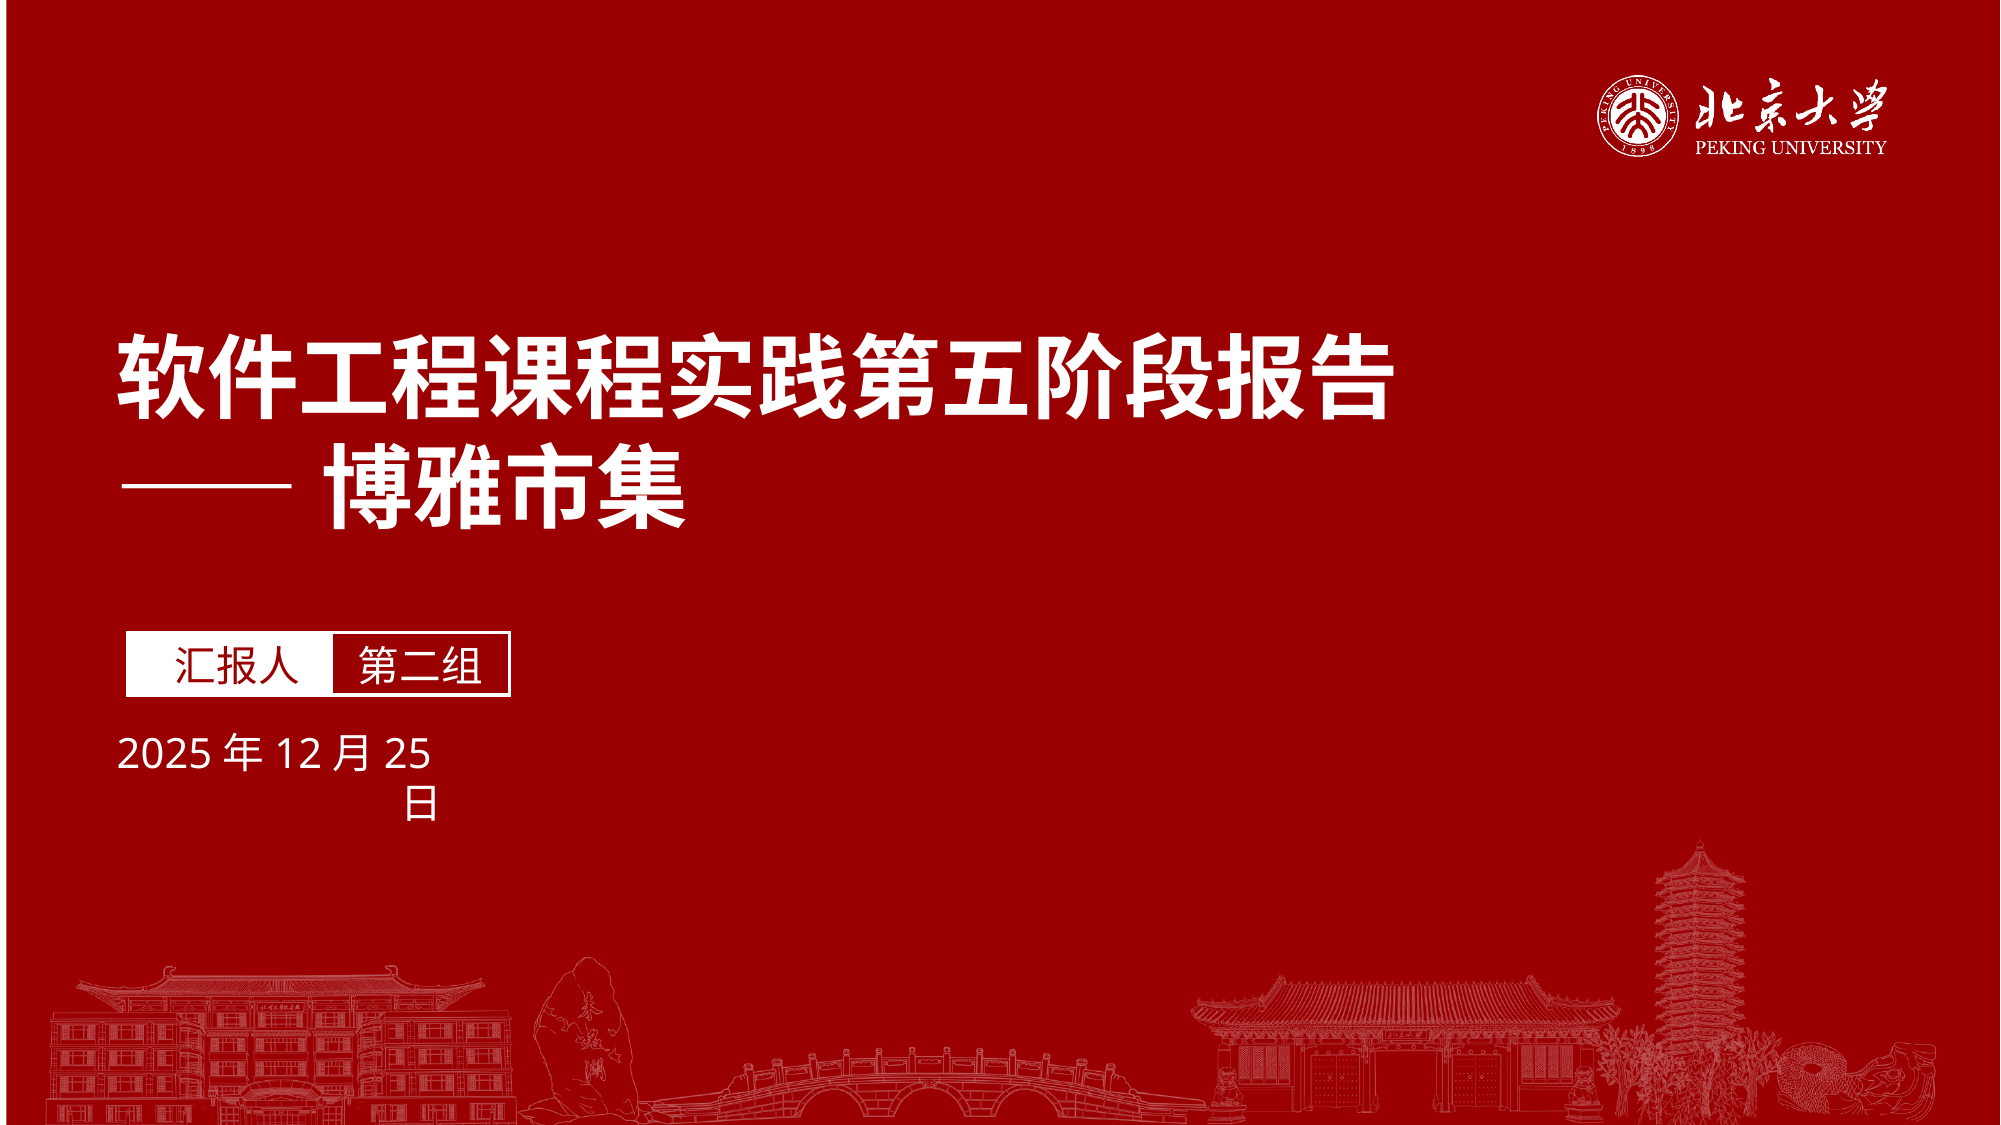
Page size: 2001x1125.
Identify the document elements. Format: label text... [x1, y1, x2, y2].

text_box 软件工程课程实践第五阶段报告 ——博雅市集 [100, 312, 1552, 548]
text_box 2025年12月25日 [100, 719, 457, 806]
picture [20, 806, 1979, 1125]
text_box [5, 0, 2000, 1125]
picture [1597, 75, 1887, 157]
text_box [126, 631, 510, 699]
